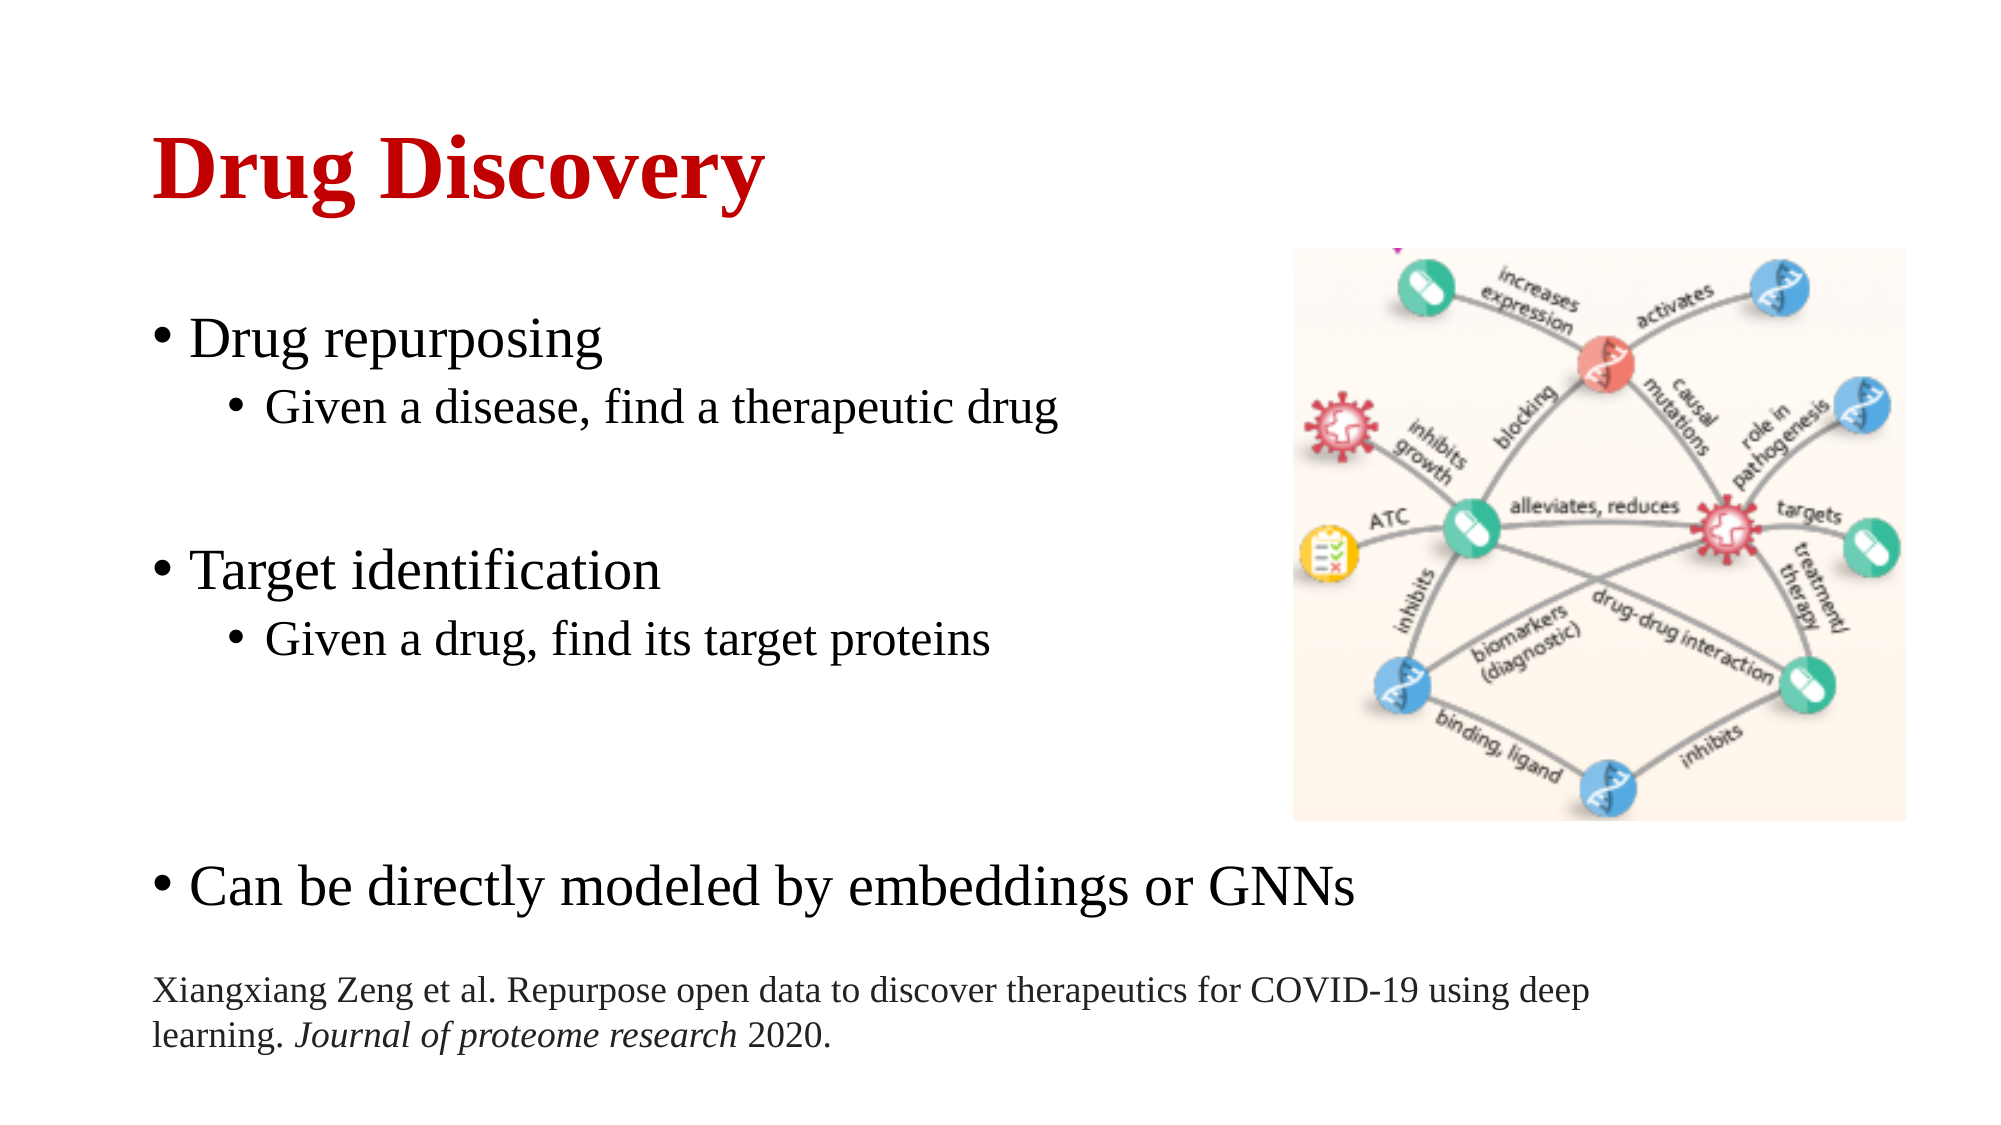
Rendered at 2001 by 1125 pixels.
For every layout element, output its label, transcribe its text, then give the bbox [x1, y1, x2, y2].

list Drug repurposing Given a disease, find a therapeutic drug Target identification Given a drug, find its target proteins Can be directly modeled by embeddings or GNNs [137, 299, 1863, 957]
text_box Xiangxiang Zeng et al. Repurpose open data to discover therapeutics for COVID-19 using deep learning. Journal of proteome research 2020. [137, 957, 1863, 1063]
title Drug Discovery [137, 59, 1863, 278]
picture [1293, 248, 1906, 821]
